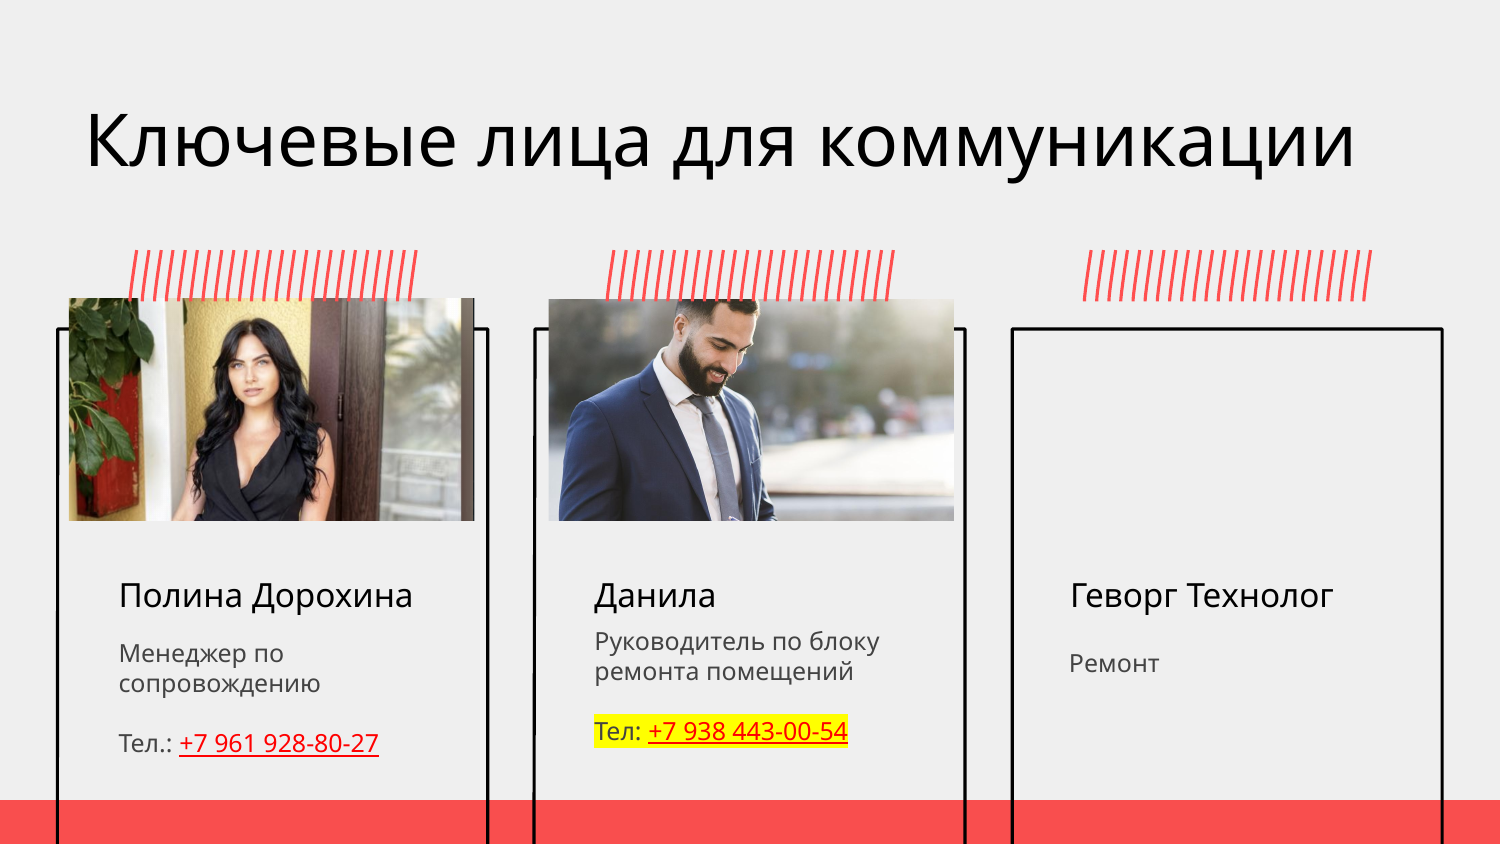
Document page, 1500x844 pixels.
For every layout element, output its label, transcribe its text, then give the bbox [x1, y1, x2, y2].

picture [548, 298, 955, 521]
text_box [533, 328, 965, 844]
subtitle Руководитель по блоку ремонта помещений Тел: +7 938 443-00-54 [579, 621, 921, 753]
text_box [246, 132, 299, 420]
subtitle Ремонт [1053, 621, 1396, 704]
text_box [57, 328, 488, 844]
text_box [724, 132, 776, 420]
text_box [1012, 328, 1443, 844]
title Ключевые лица для коммуникации [70, 78, 1461, 173]
picture [68, 298, 475, 521]
subtitle Менеджер по сопровождению Тел.: +7 961 928-80-27 [103, 634, 445, 766]
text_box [1201, 132, 1254, 420]
title Геворг Технолог [1055, 553, 1397, 636]
title Полина Дорохина [103, 553, 445, 634]
title Данила [579, 553, 921, 621]
